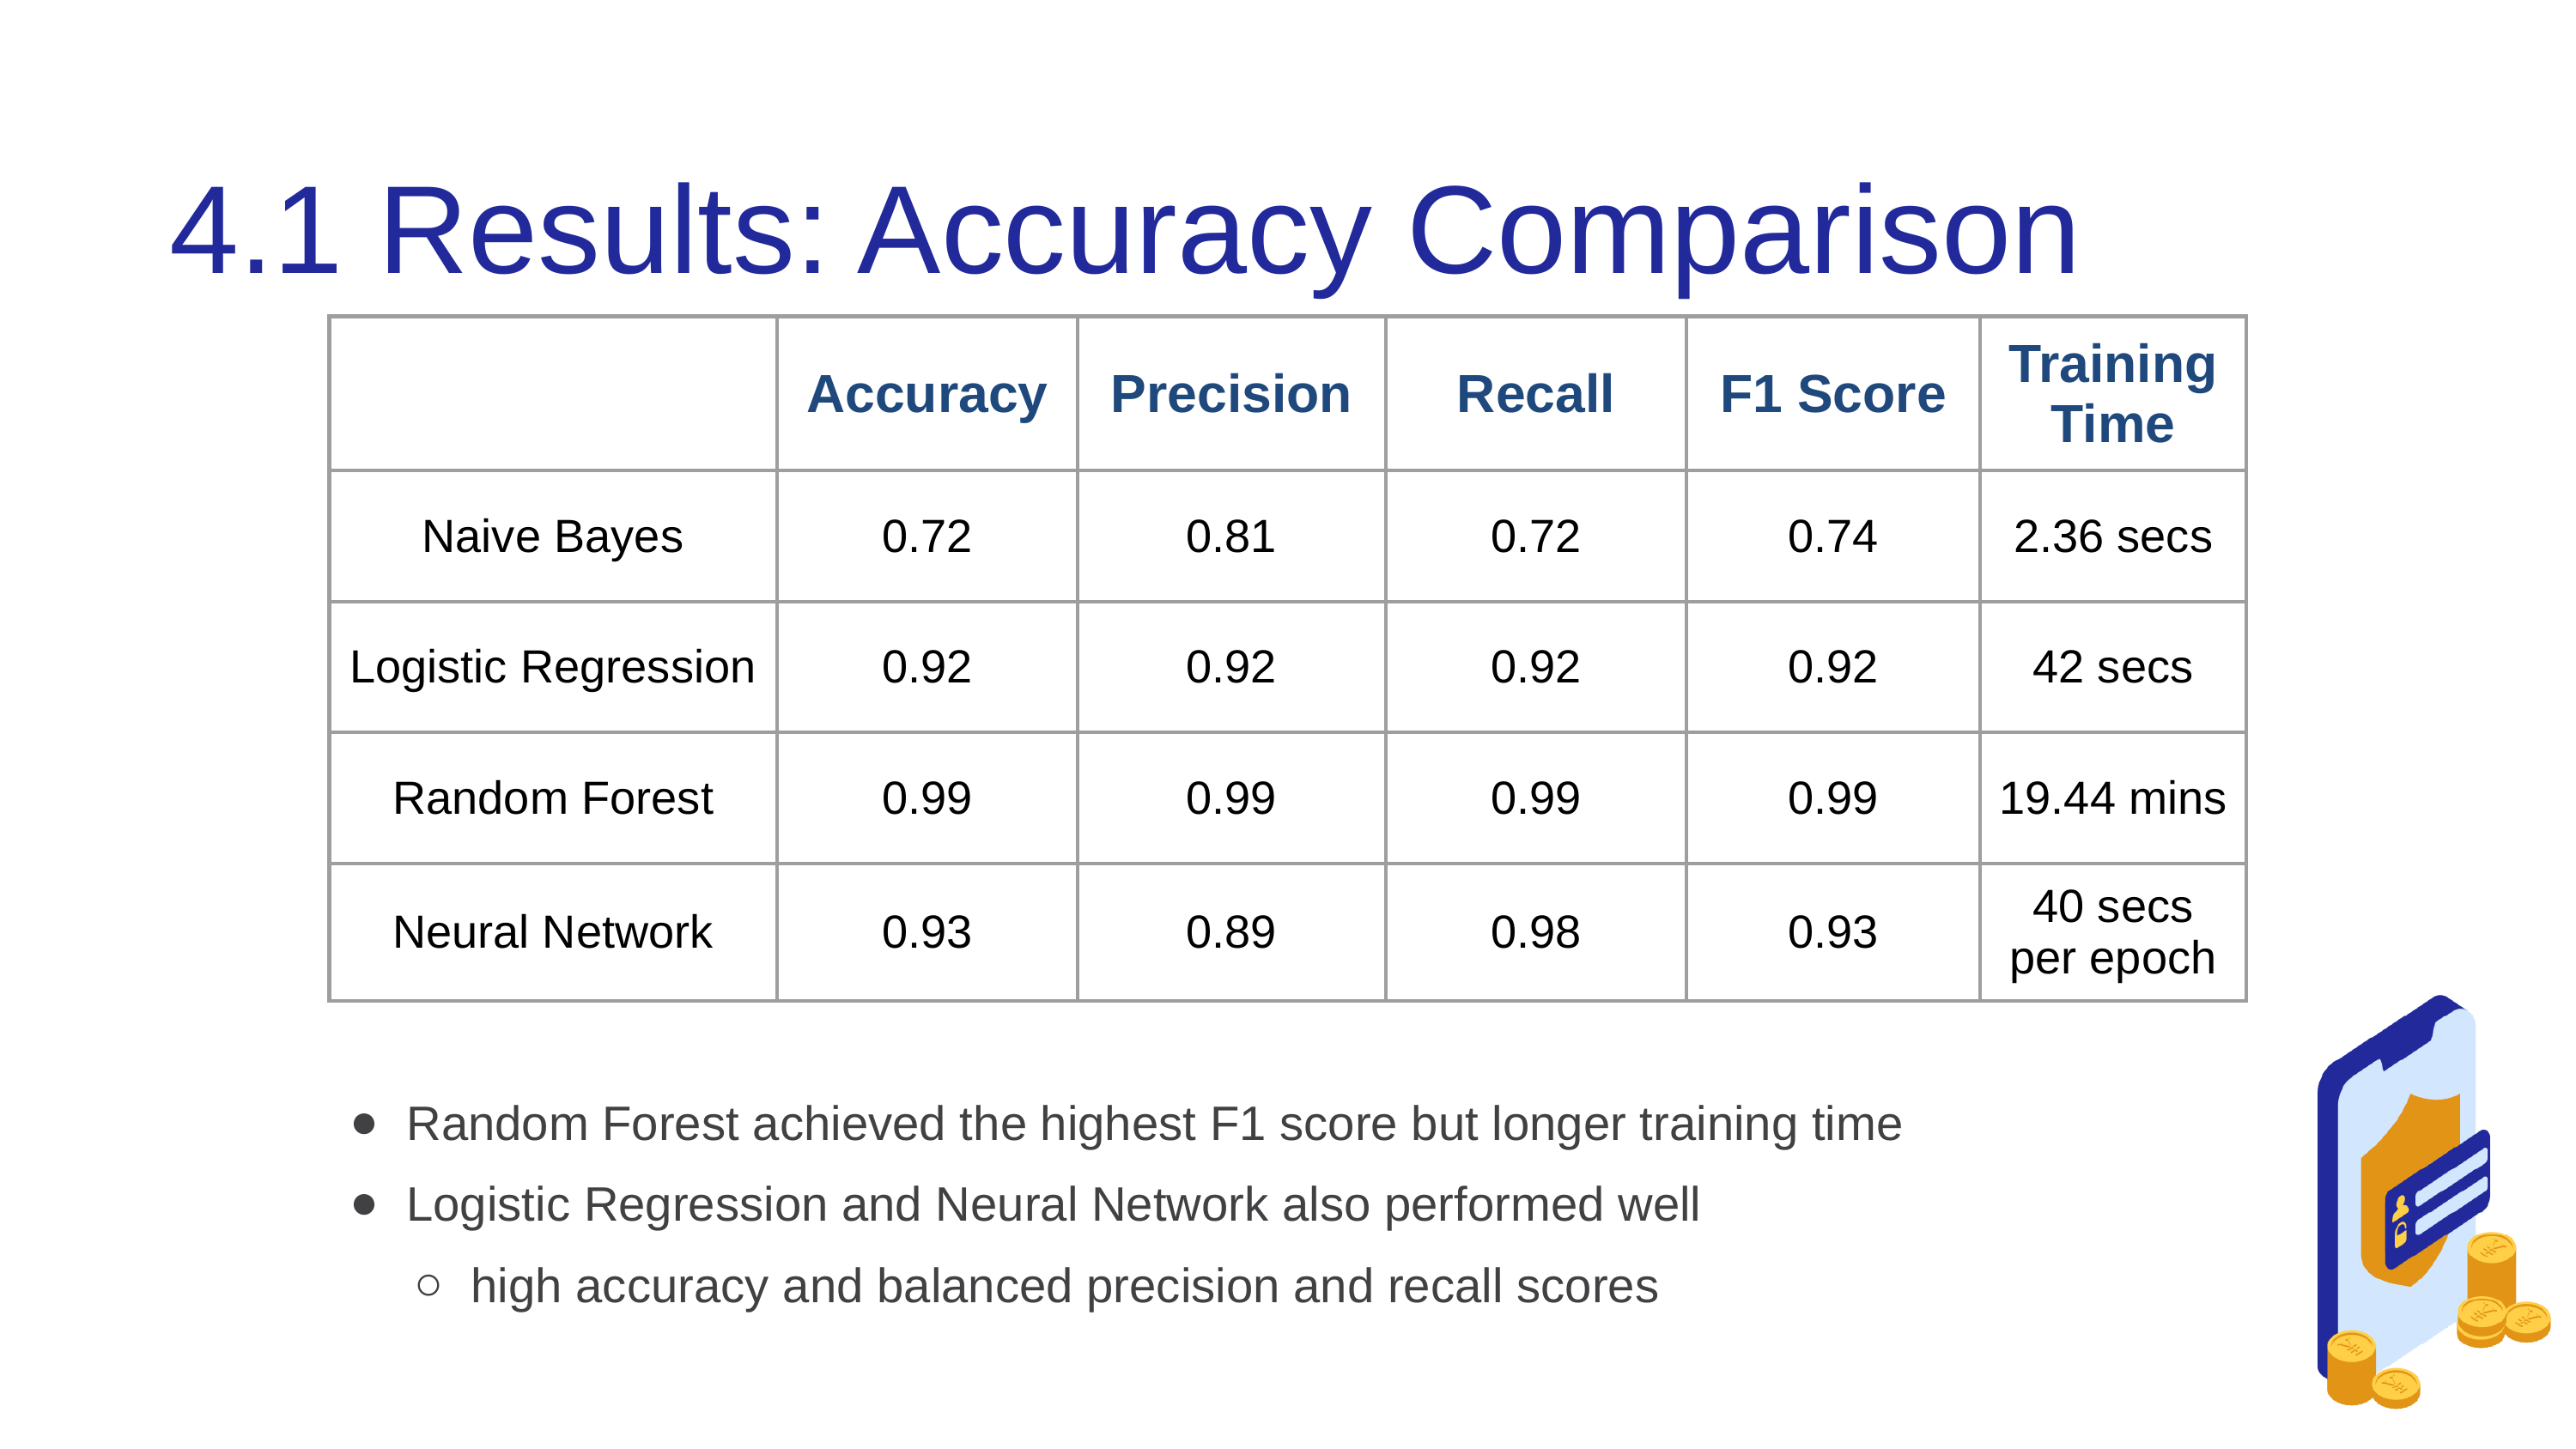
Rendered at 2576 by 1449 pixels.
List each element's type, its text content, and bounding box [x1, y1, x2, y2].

table_cell 0.72 [779, 482, 1076, 600]
table_cell 19.44 mins [1982, 734, 2245, 862]
table_cell 0.99 [1079, 734, 1384, 862]
table_cell 2.36 secs [1982, 472, 2245, 600]
text_box Random Forest achieved the highest F1 score but longer training time Logistic Regression and Neural Network also performed well high accuracy and balanced precision and recall scores [329, 1055, 2247, 1325]
table_cell 0.81 [1079, 482, 1384, 600]
table_cell 0.98 [1388, 865, 1685, 999]
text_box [168, 118, 2237, 472]
table_cell 0.99 [1688, 734, 1978, 862]
table_cell 0.93 [779, 865, 1076, 999]
table_cell Random Forest [331, 734, 775, 862]
table_cell 0.92 [1688, 603, 1978, 731]
table_cell 0.92 [1388, 603, 1685, 731]
table_cell 0.99 [779, 734, 1076, 862]
table_cell 0.92 [779, 603, 1076, 731]
table_cell 0.89 [1079, 865, 1384, 999]
table_cell Naive Bayes [331, 482, 775, 600]
table_cell Neural Network [331, 865, 775, 999]
text_box [2318, 994, 2553, 1410]
table_cell 40 secs per epoch [1982, 865, 2245, 999]
table_cell 0.72 [1388, 482, 1685, 600]
table_cell Logistic Regression [331, 603, 775, 731]
table_cell 0.74 [1688, 482, 1978, 600]
table_cell 42 secs [1982, 603, 2245, 731]
table_cell 0.93 [1688, 865, 1978, 999]
table_cell 0.99 [1388, 734, 1685, 862]
table_cell 0.92 [1079, 603, 1384, 731]
